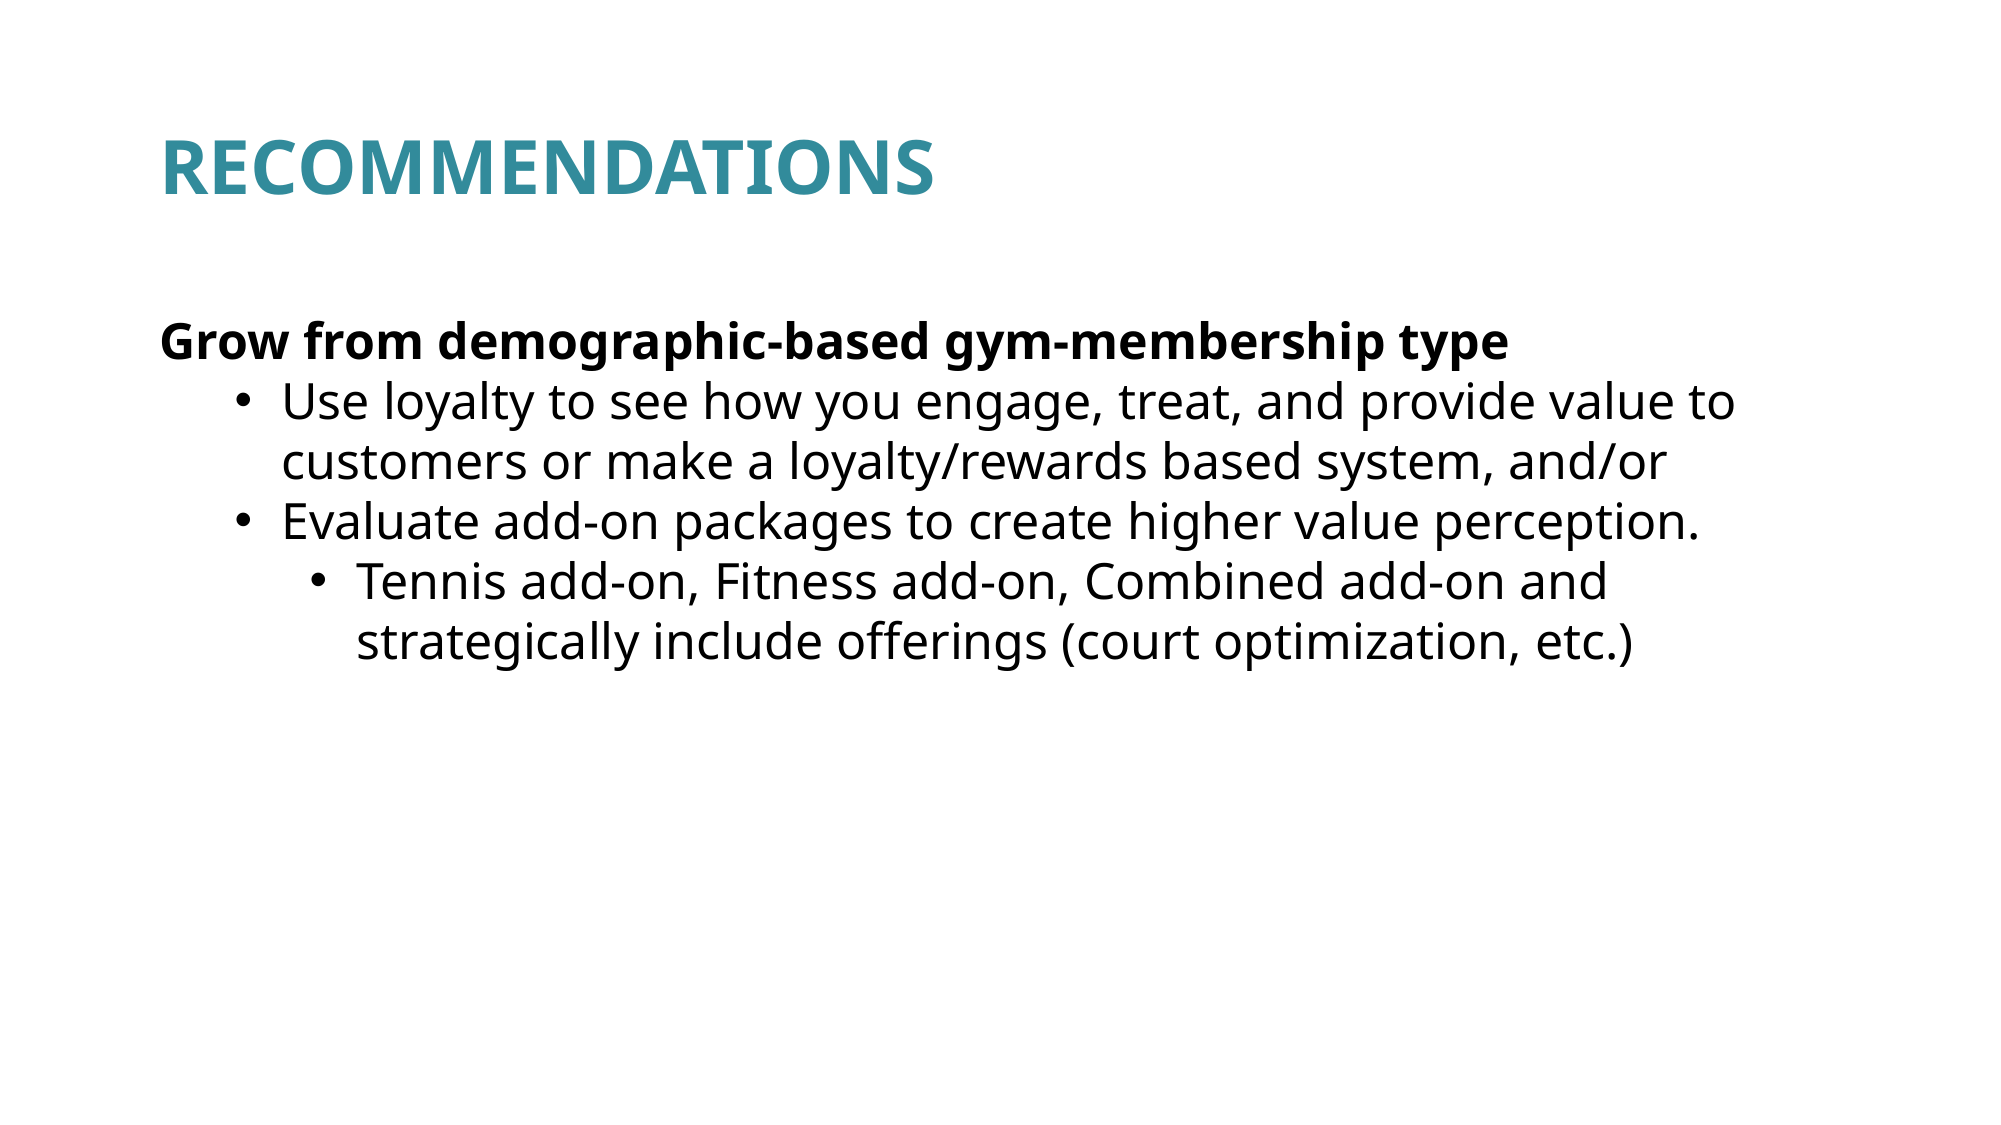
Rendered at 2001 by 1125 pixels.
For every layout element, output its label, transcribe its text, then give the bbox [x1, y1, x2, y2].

text_box RECOMMENDATIONS Grow from demographic-based gym-membership type Use loyalty to see how you engage, treat, and provide value to customers or make a loyalty/rewards based system, and/or Evaluate add-on packages to create higher value perception. Tennis add-on, Fitness add-on, Combined add-on and strategically include offerings (court optimization, etc.) [144, 111, 1856, 717]
